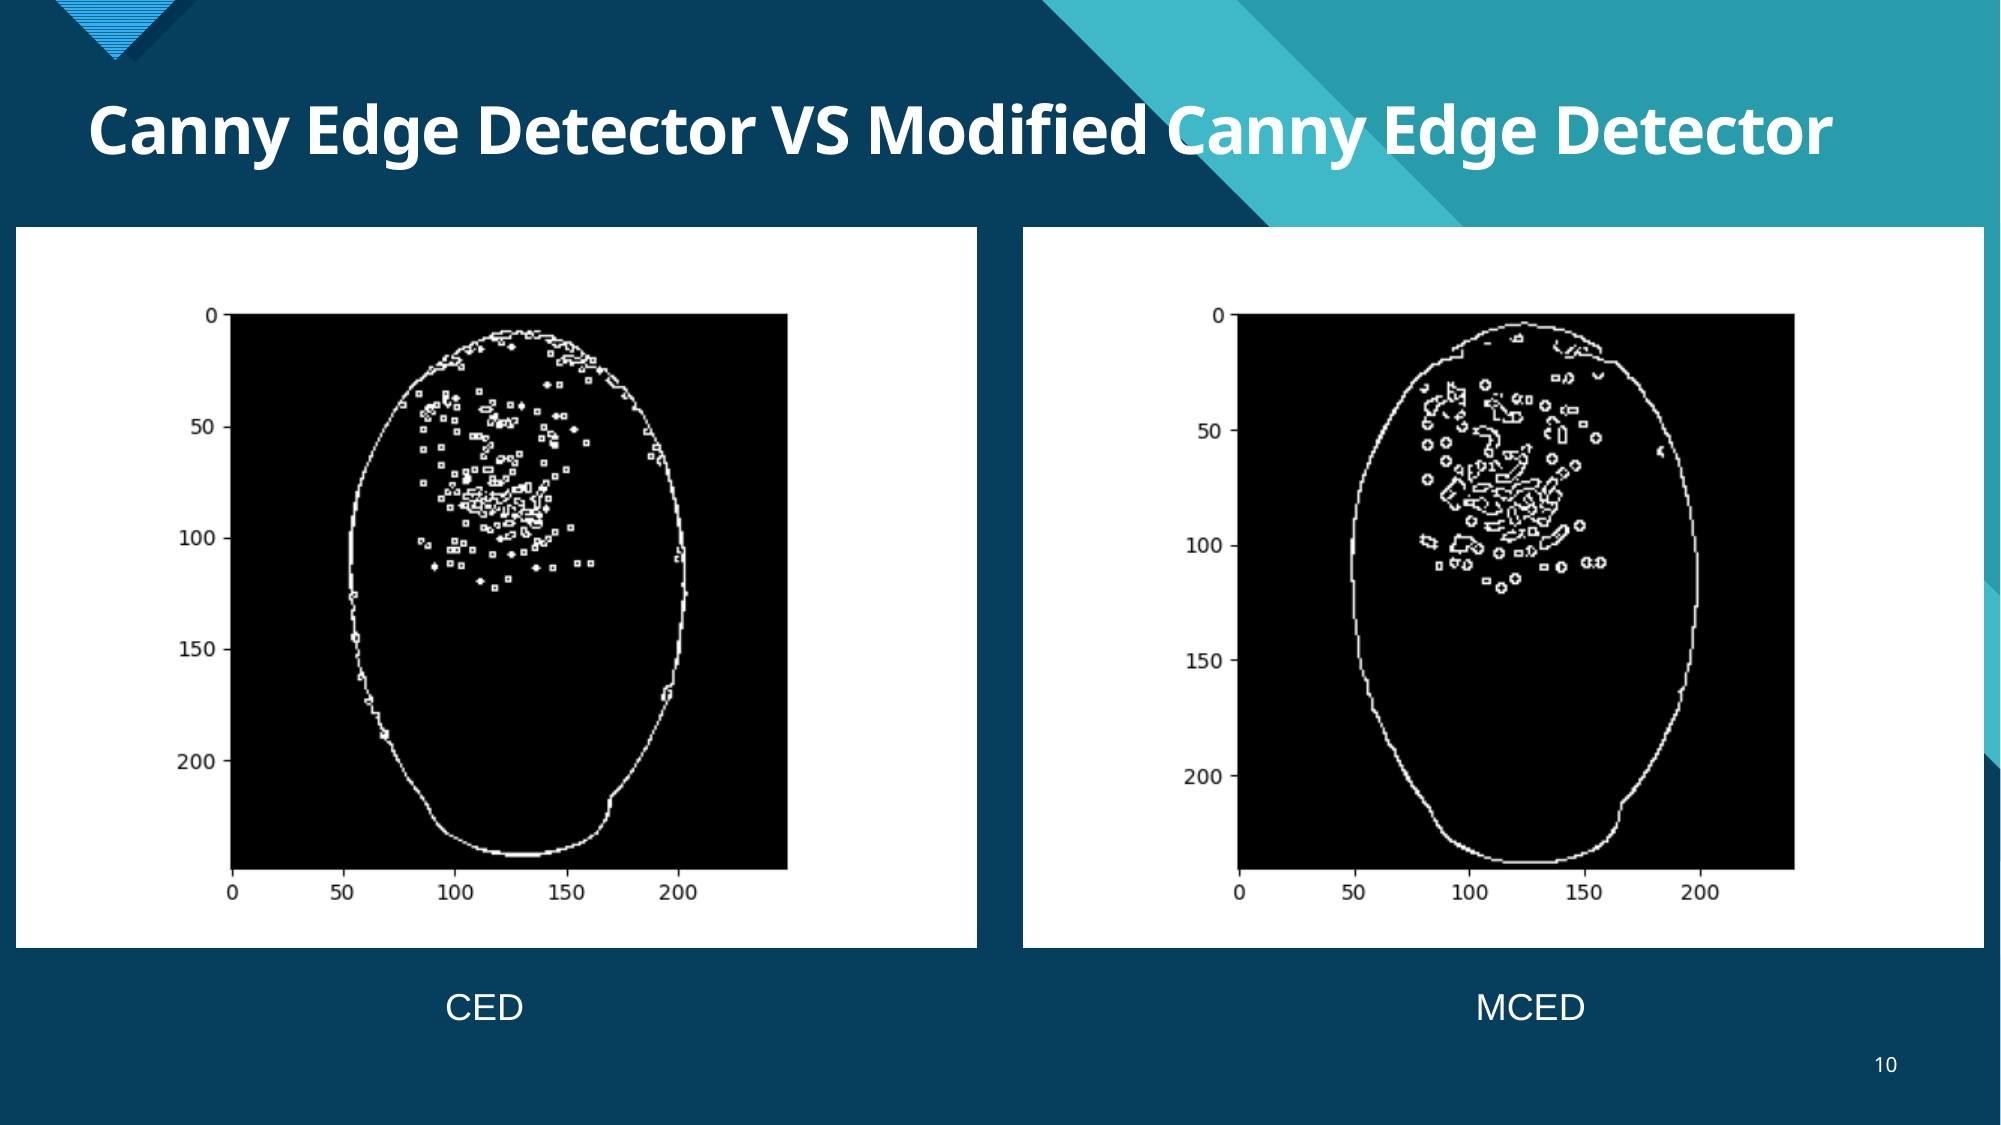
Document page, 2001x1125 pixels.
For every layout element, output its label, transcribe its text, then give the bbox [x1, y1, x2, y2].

text_box MCED [1460, 975, 1601, 1036]
picture [17, 228, 976, 947]
slide_number 10 [1845, 1035, 1913, 1096]
text_box CED [430, 975, 540, 1036]
picture [1024, 226, 1984, 947]
title Canny Edge Detector VS Modified Canny Edge Detector [72, 89, 1913, 177]
